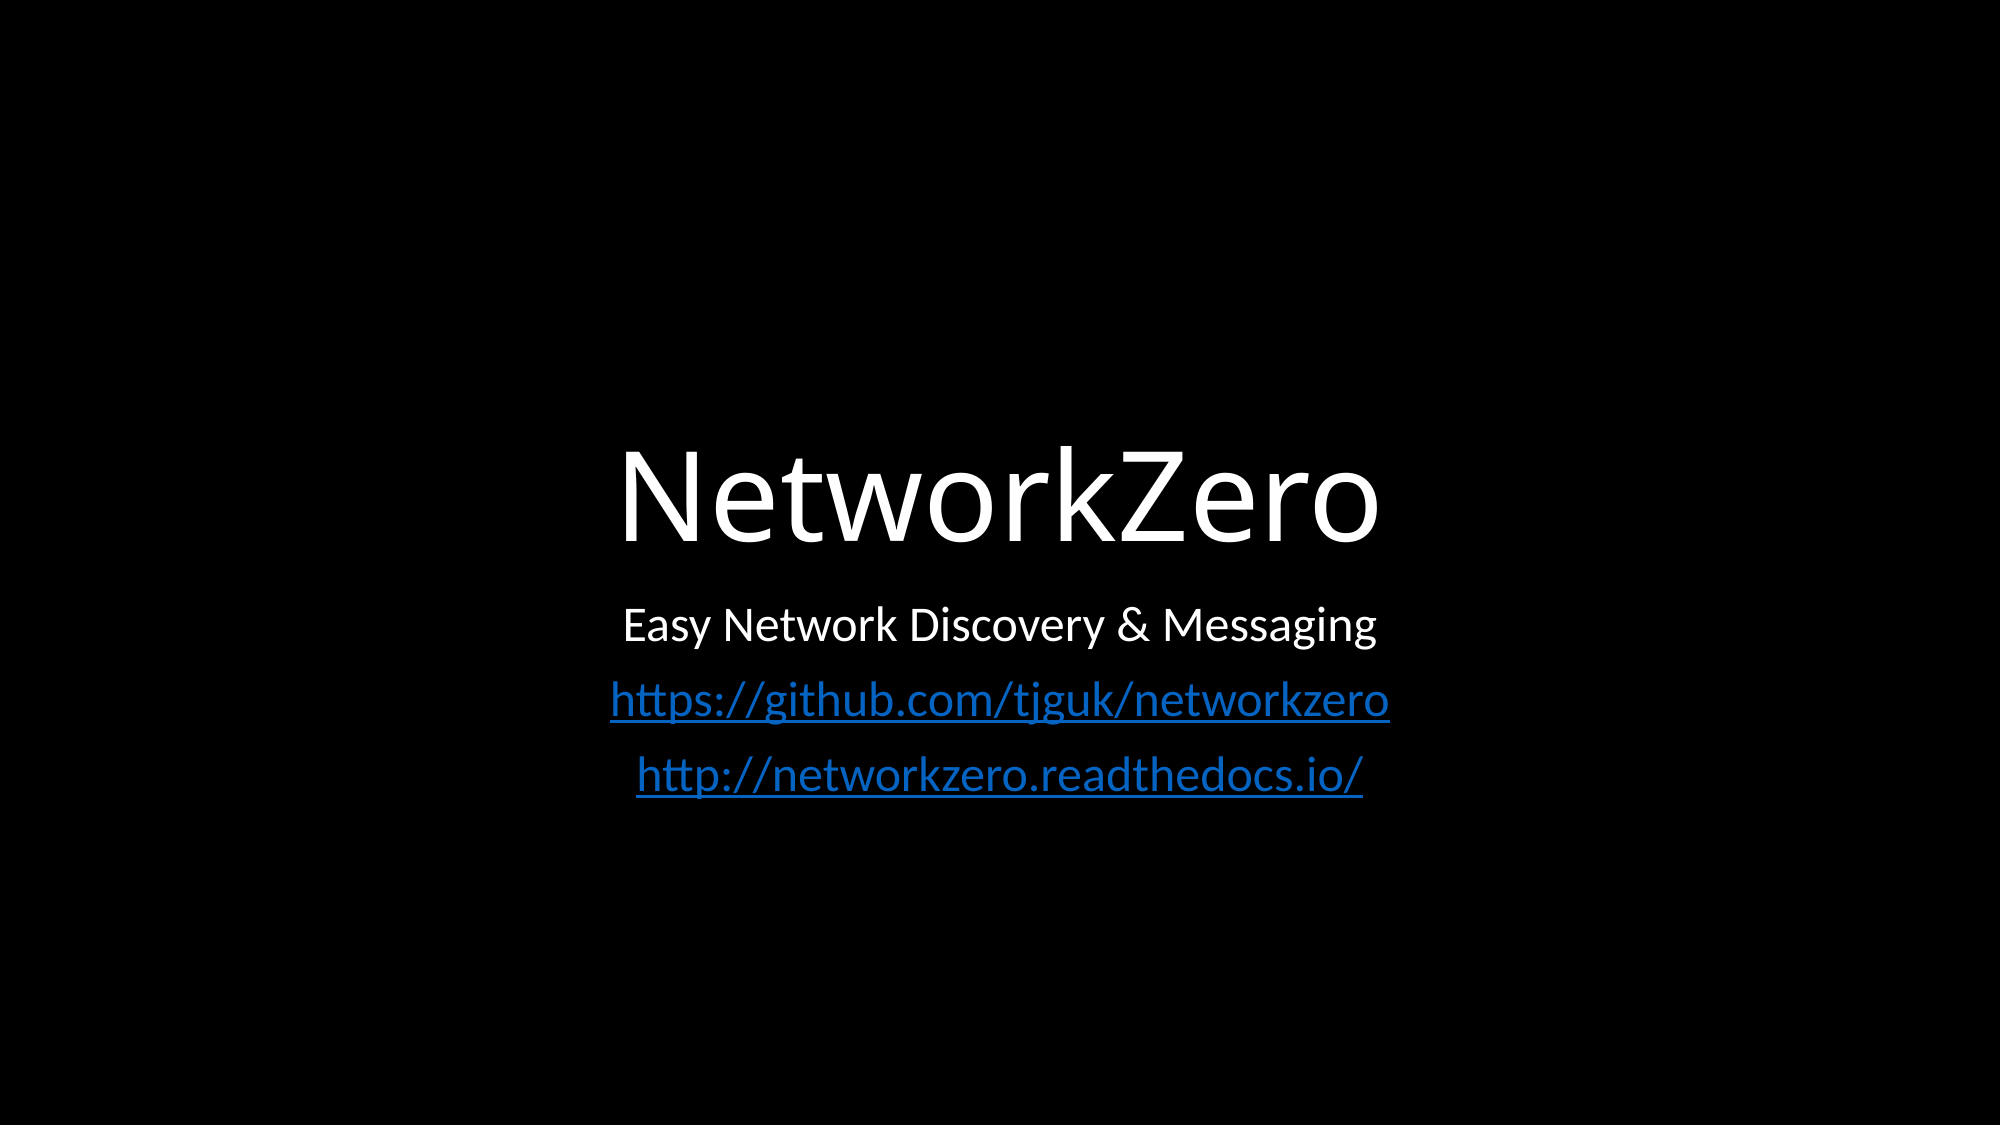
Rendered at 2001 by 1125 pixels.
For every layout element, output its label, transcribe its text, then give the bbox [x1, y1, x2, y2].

subtitle Easy Network Discovery & Messaging https://github.com/tjguk/networkzero http://networkzero.readthedocs.io/ [249, 590, 1750, 863]
title NetworkZero [249, 184, 1750, 576]
